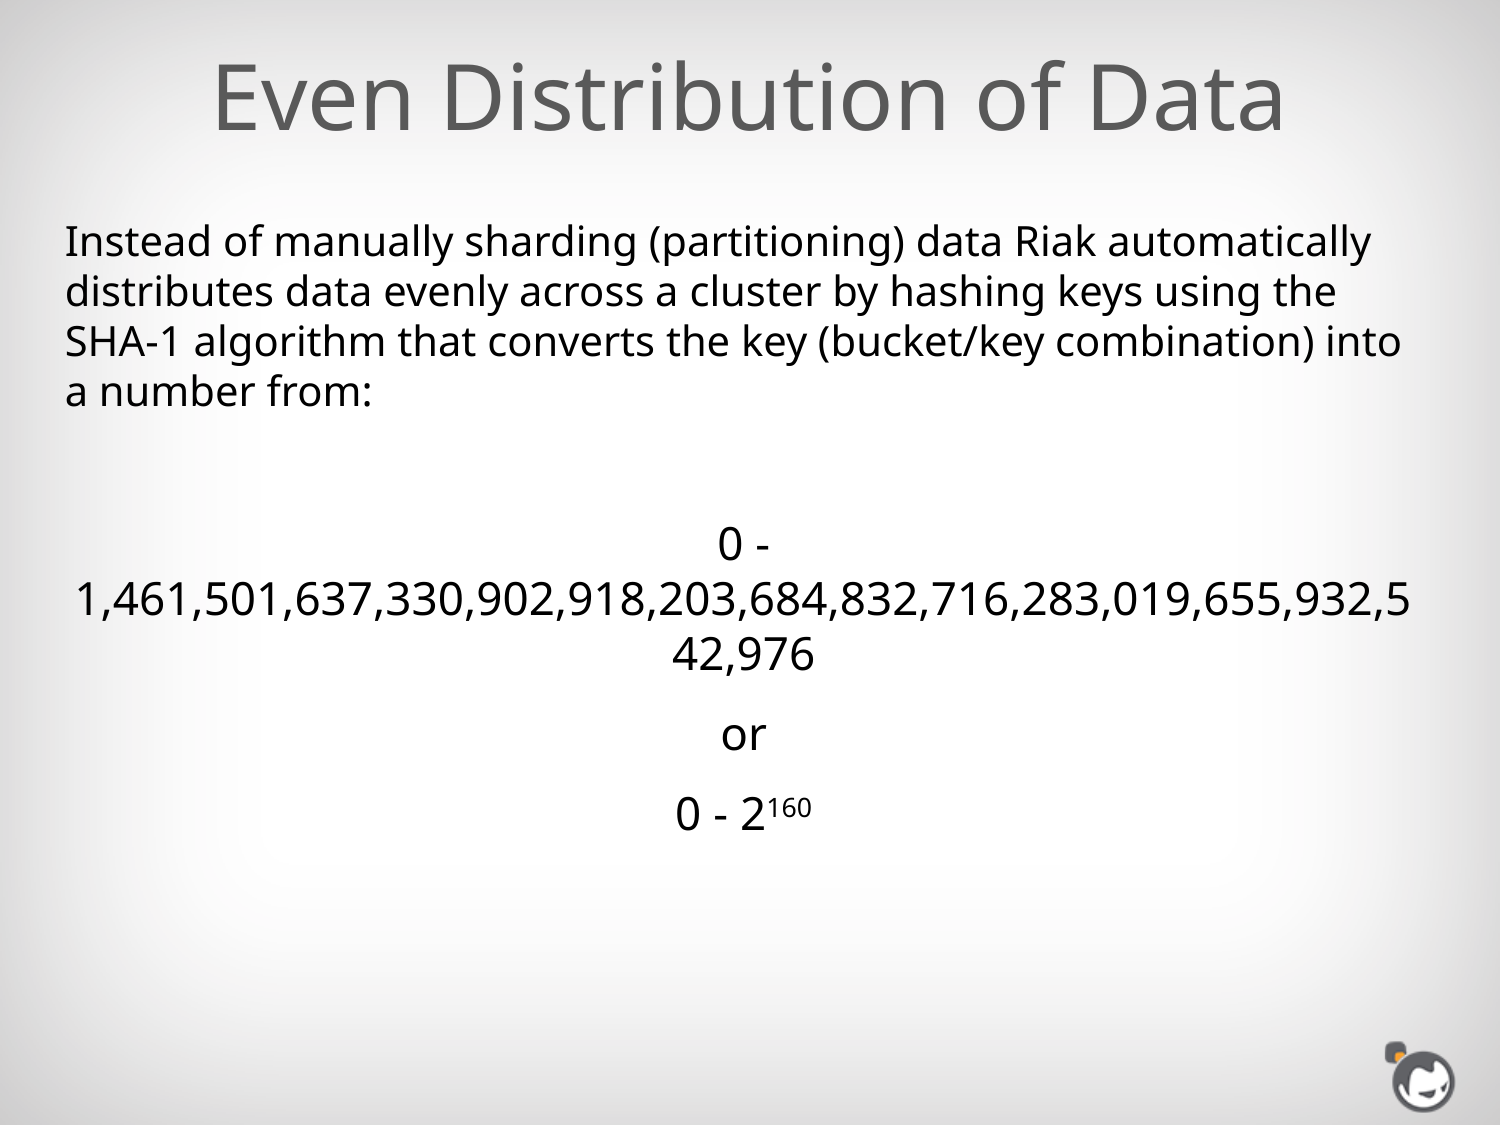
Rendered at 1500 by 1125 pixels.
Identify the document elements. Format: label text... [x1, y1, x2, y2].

title Even Distribution of Data [0, 0, 1500, 188]
picture [0, 188, 1500, 1125]
text_box Instead of manually sharding (partitioning) data Riak automatically distributes data evenly across a cluster by hashing keys using the SHA-1 algorithm that converts the key (bucket/key combination) into a number from: 0 - 1,461,501,637,330,902,918,203,684,832,716,283,019,655,932,542,976 or 0 - 2160 [50, 207, 1438, 848]
